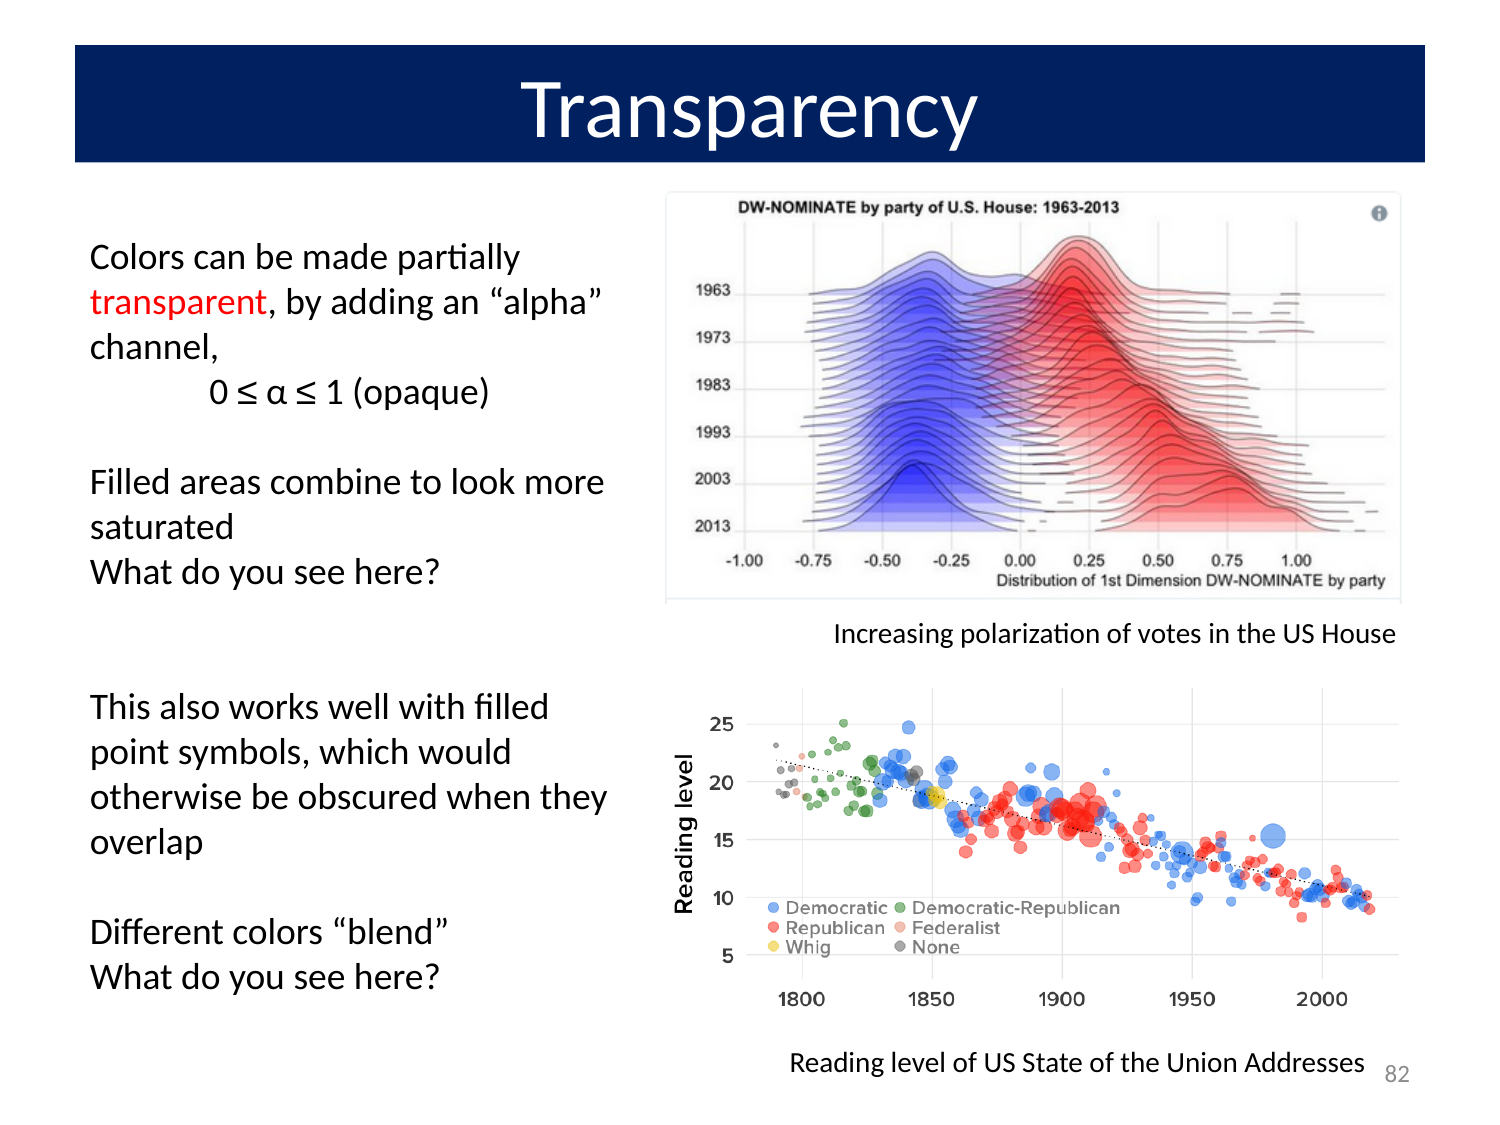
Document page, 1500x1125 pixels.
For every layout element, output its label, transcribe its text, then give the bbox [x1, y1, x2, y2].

text_box This also works well with filled point symbols, which would otherwise be obscured when they overlap Different colors “blend” What do you see here? [75, 674, 625, 1005]
title Transparency [75, 45, 1425, 163]
slide_number 82 [1074, 1042, 1425, 1103]
picture [661, 187, 1412, 604]
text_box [661, 674, 1412, 1087]
text_box Colors can be made partially transparent, by adding an “alpha” channel, 0 ≤ α ≤ 1 (opaque) Filled areas combine to look more saturated What do you see here? [75, 224, 625, 600]
text_box Increasing polarization of votes in the US House [686, 612, 1412, 657]
